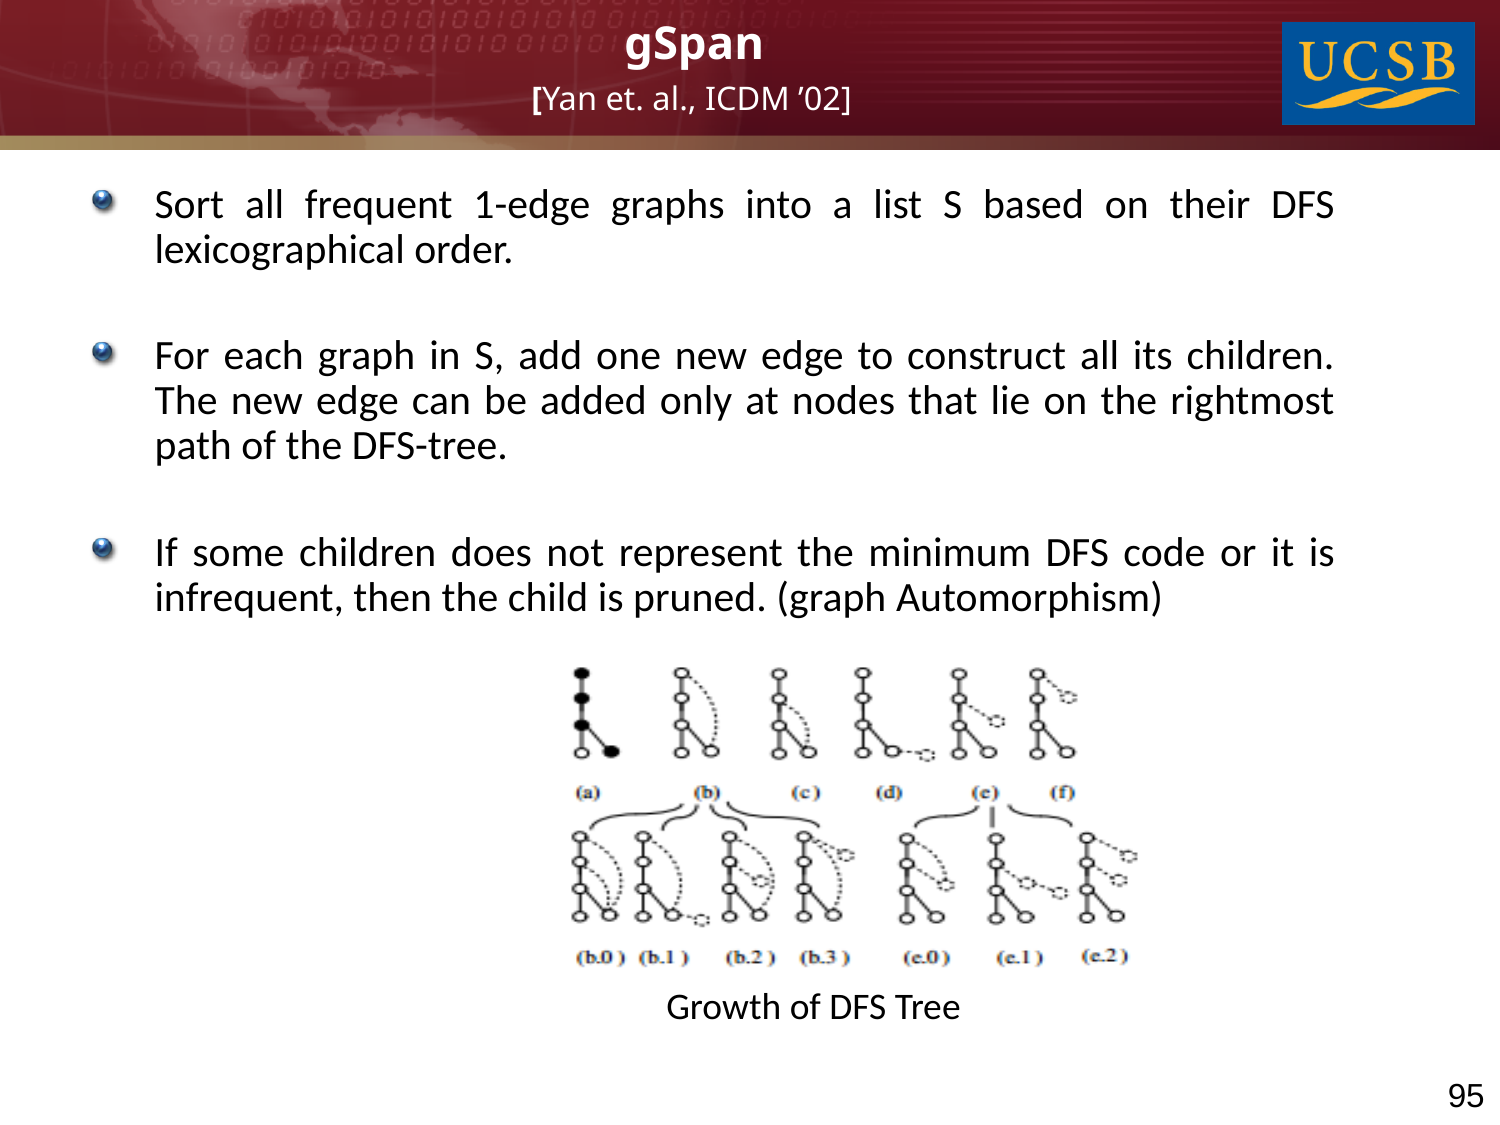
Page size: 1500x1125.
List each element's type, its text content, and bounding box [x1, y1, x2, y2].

text_box Growth of DFS Tree [651, 1008, 977, 1035]
picture [89, 535, 119, 565]
picture [89, 339, 119, 369]
picture [0, 0, 1500, 150]
picture [89, 187, 119, 217]
picture [499, 637, 1164, 1001]
list Sort all frequent 1-edge graphs into a list S based on their DFS lexicographical order. For each graph in S, add one new edge to construct all its children. The new edge can be added only at nodes that lie on the rightmost path of the DFS-tree. If some children does not represent the minimum DFS code or it is infrequent, then the child is pruned. (graph Automorphism) [74, 174, 1351, 700]
title gSpan [Yan et. al., ICDM ’02] [87, 12, 1313, 125]
slide_number 95 [1400, 1063, 1500, 1124]
